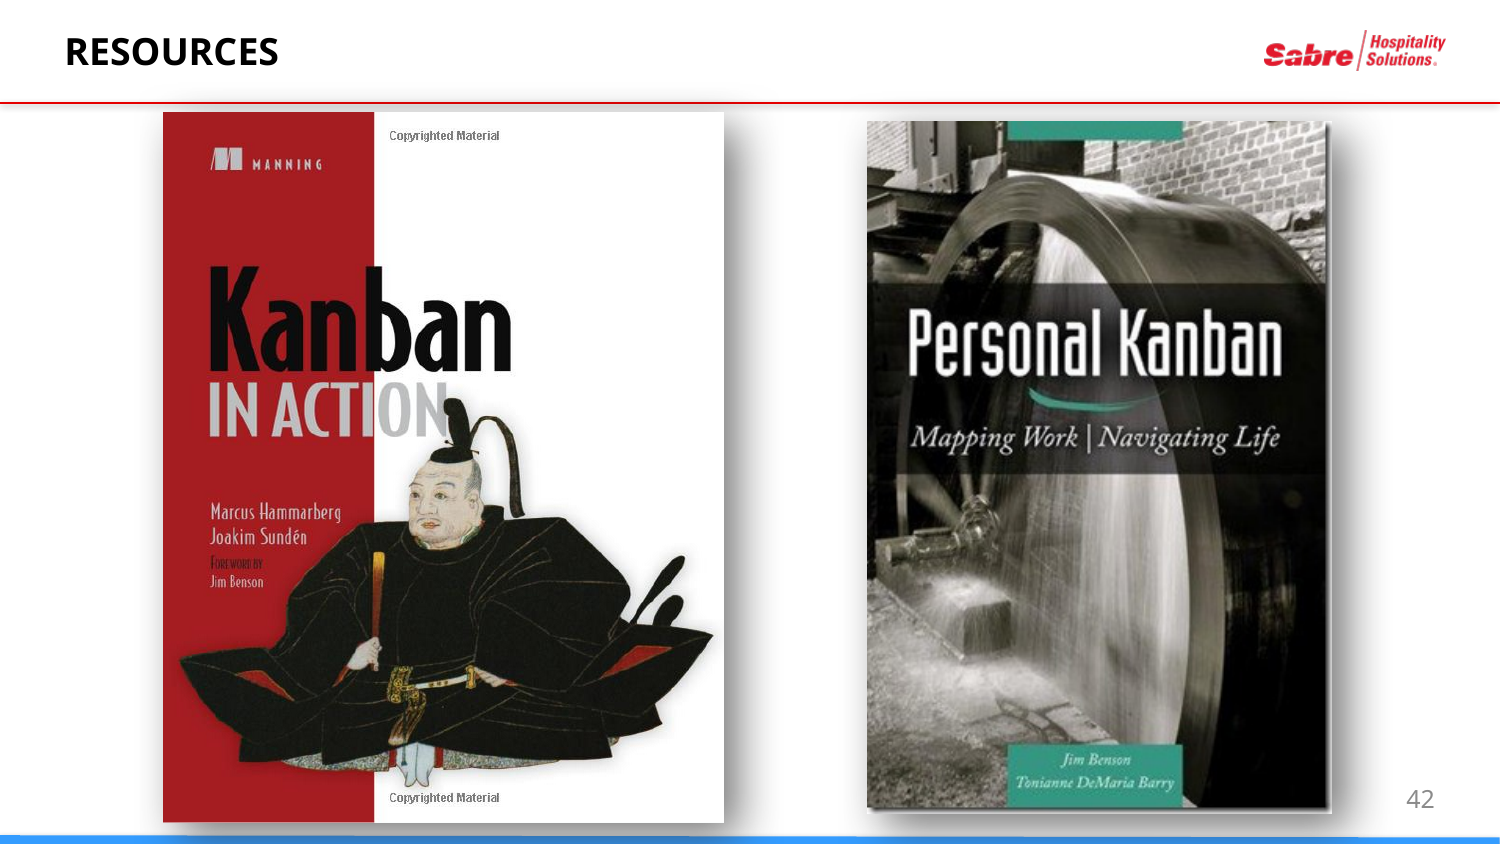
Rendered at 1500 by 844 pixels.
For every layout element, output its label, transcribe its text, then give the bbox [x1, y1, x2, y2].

picture [1264, 30, 1446, 71]
picture [867, 121, 1333, 814]
title RESOURCES [64, 28, 1153, 103]
slide_number 42 [1377, 777, 1450, 823]
picture [163, 112, 724, 823]
